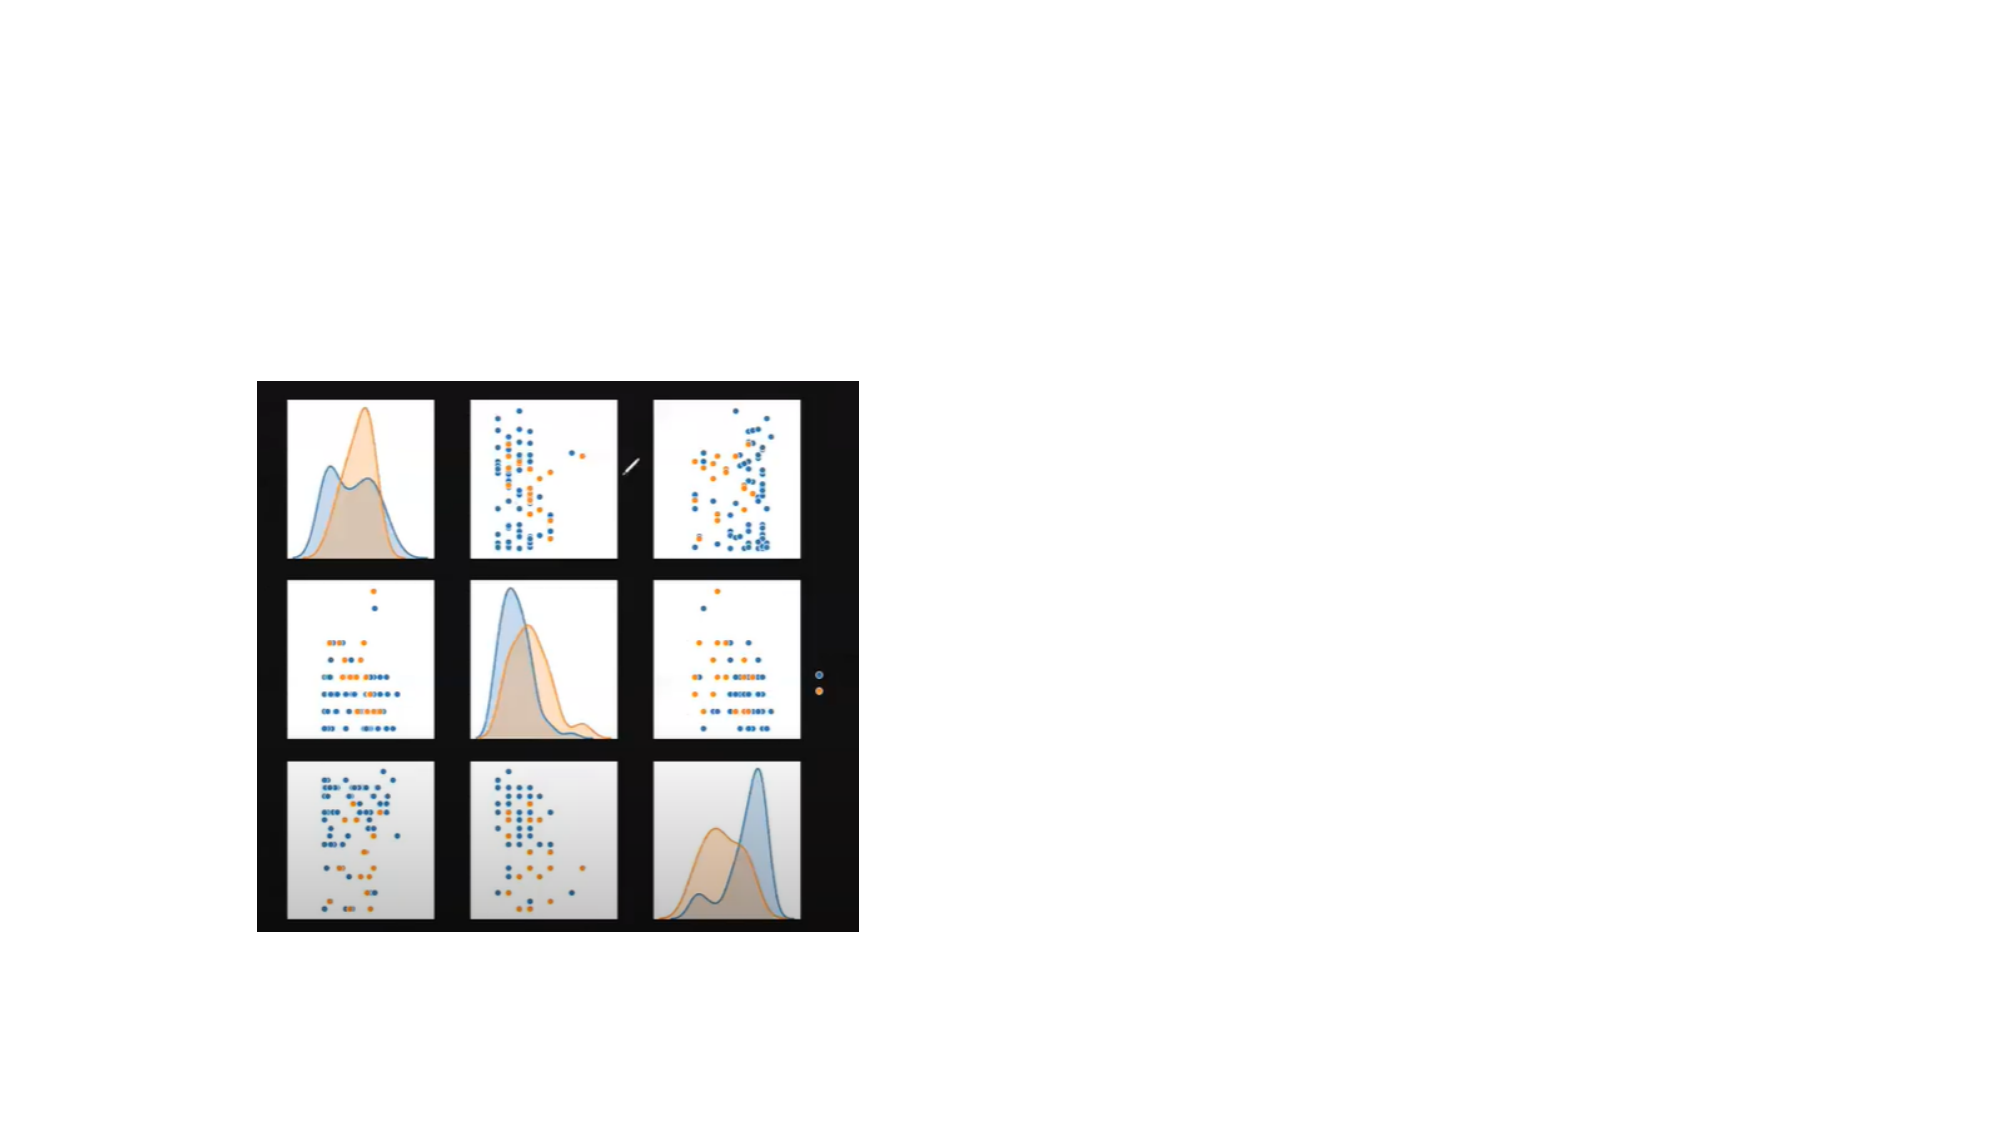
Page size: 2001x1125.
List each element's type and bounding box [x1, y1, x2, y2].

picture [257, 381, 859, 932]
